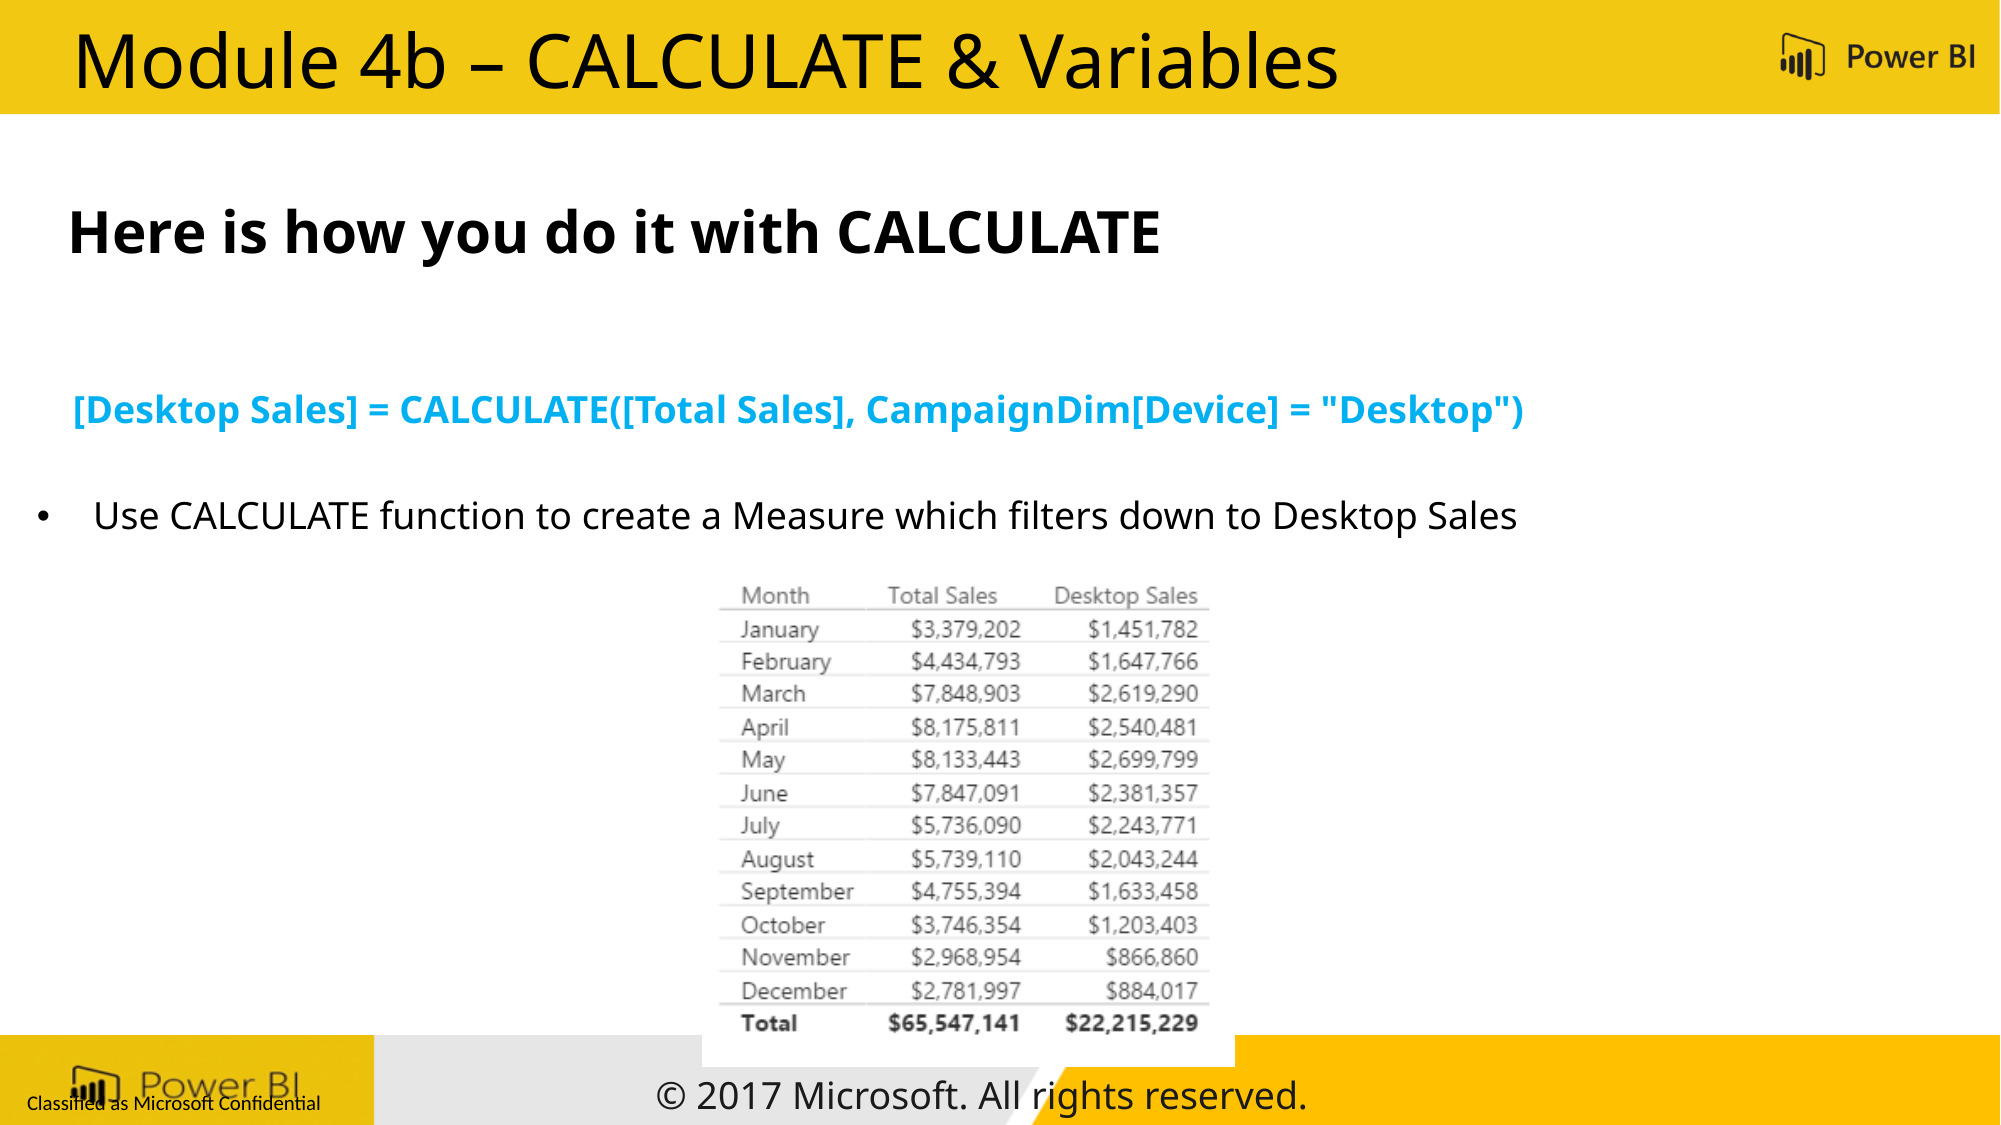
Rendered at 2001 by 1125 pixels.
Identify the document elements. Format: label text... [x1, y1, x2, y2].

picture [1769, 23, 1985, 91]
text_box [0, 0, 2000, 115]
text_box Module 4b – CALCULATE & Variables [58, 5, 1879, 111]
picture [0, 555, 2000, 1125]
title Here is how you do it with CALCULATE [43, 188, 1956, 275]
text_box Use CALCULATE function to create a Measure which filters down to Desktop Sales [22, 489, 1535, 545]
text_box [Desktop Sales] = CALCULATE([Total Sales], CampaignDim[Device] = "Desktop") [58, 378, 1857, 438]
